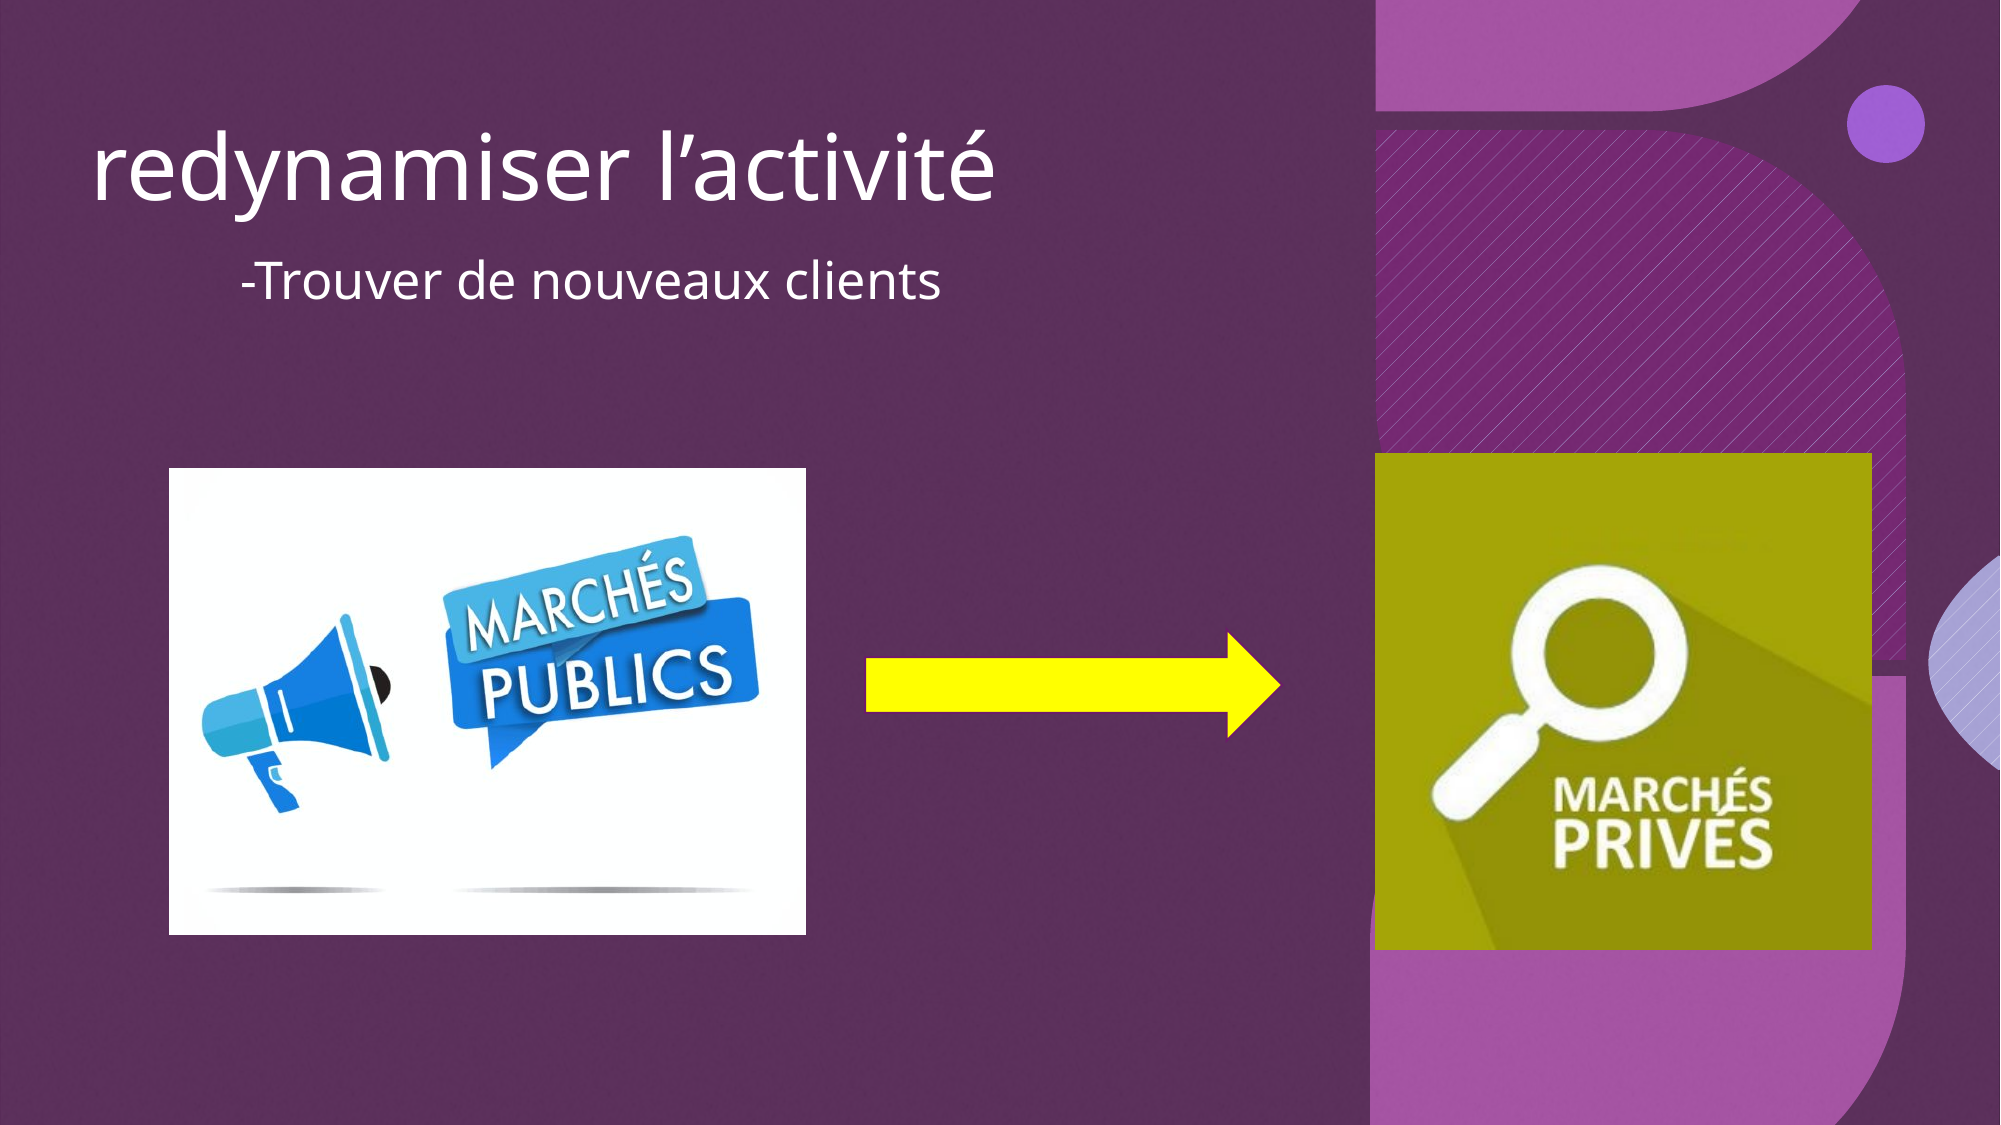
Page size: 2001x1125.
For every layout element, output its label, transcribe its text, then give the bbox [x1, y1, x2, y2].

text_box [864, 626, 1284, 744]
picture [1375, 453, 1872, 950]
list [169, 468, 806, 935]
title redynamiser l’activité -Trouver de nouveaux clients [75, 109, 1336, 327]
